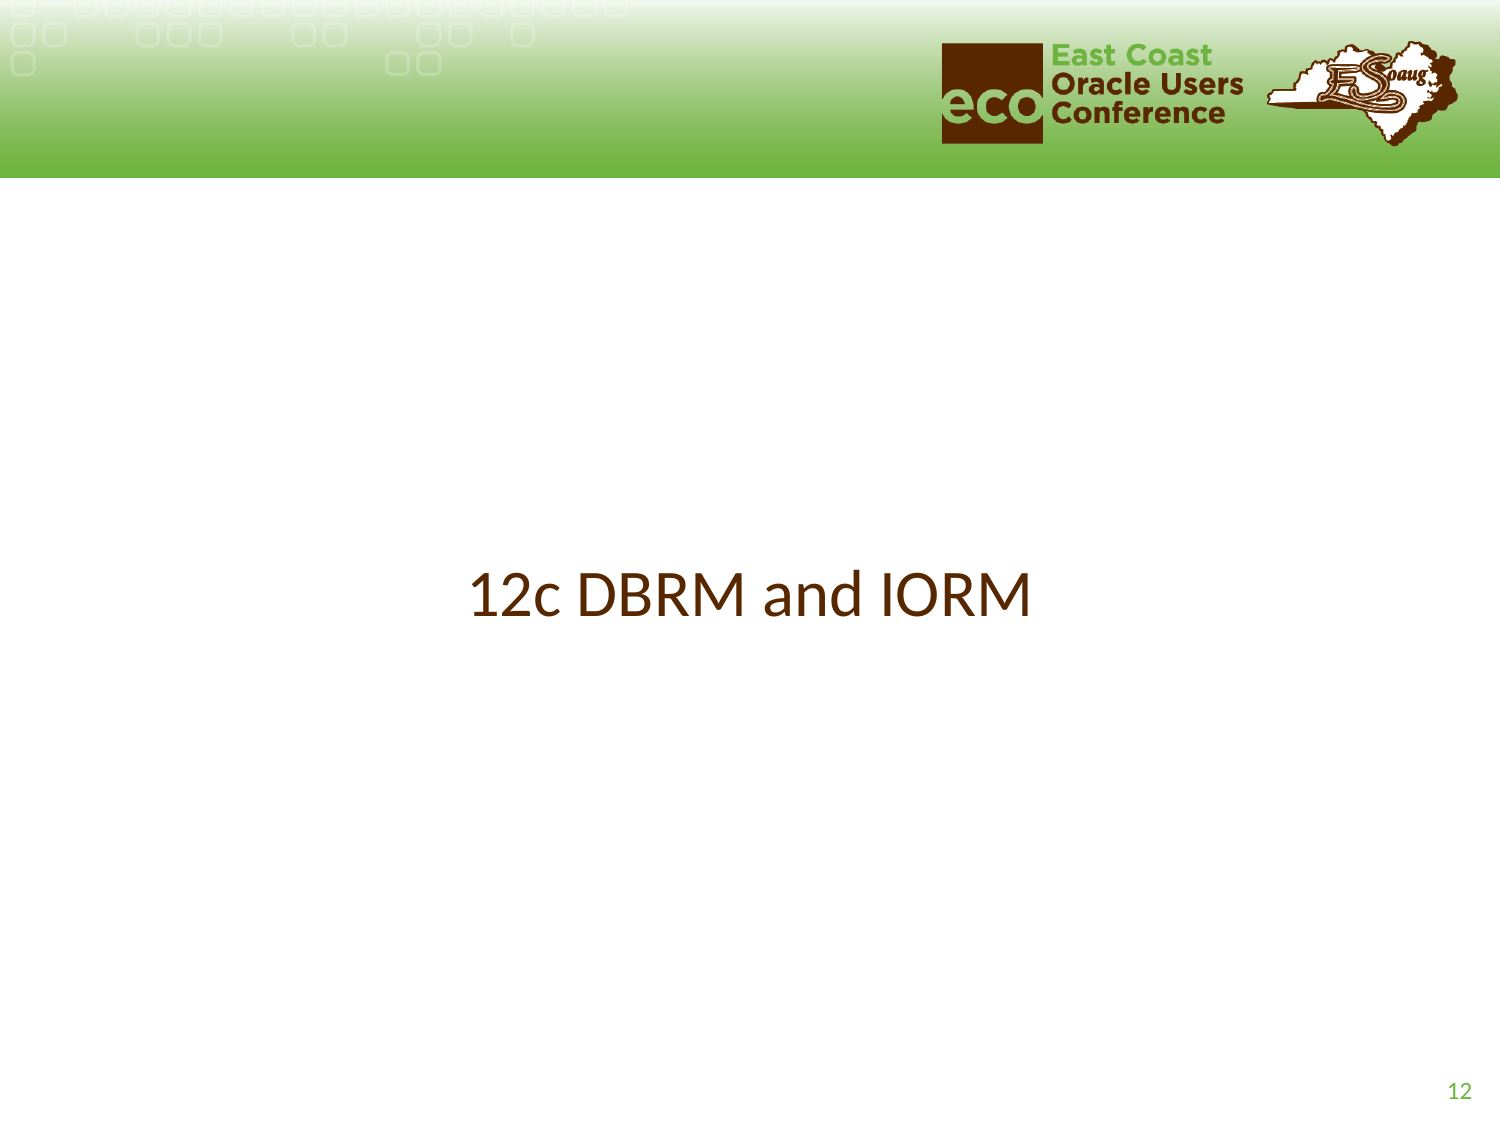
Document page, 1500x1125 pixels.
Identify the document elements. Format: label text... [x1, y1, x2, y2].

slide_number 12 [1395, 1059, 1488, 1120]
list 12c DBRM and IORM [75, 262, 1425, 1005]
picture [0, 0, 1500, 1125]
